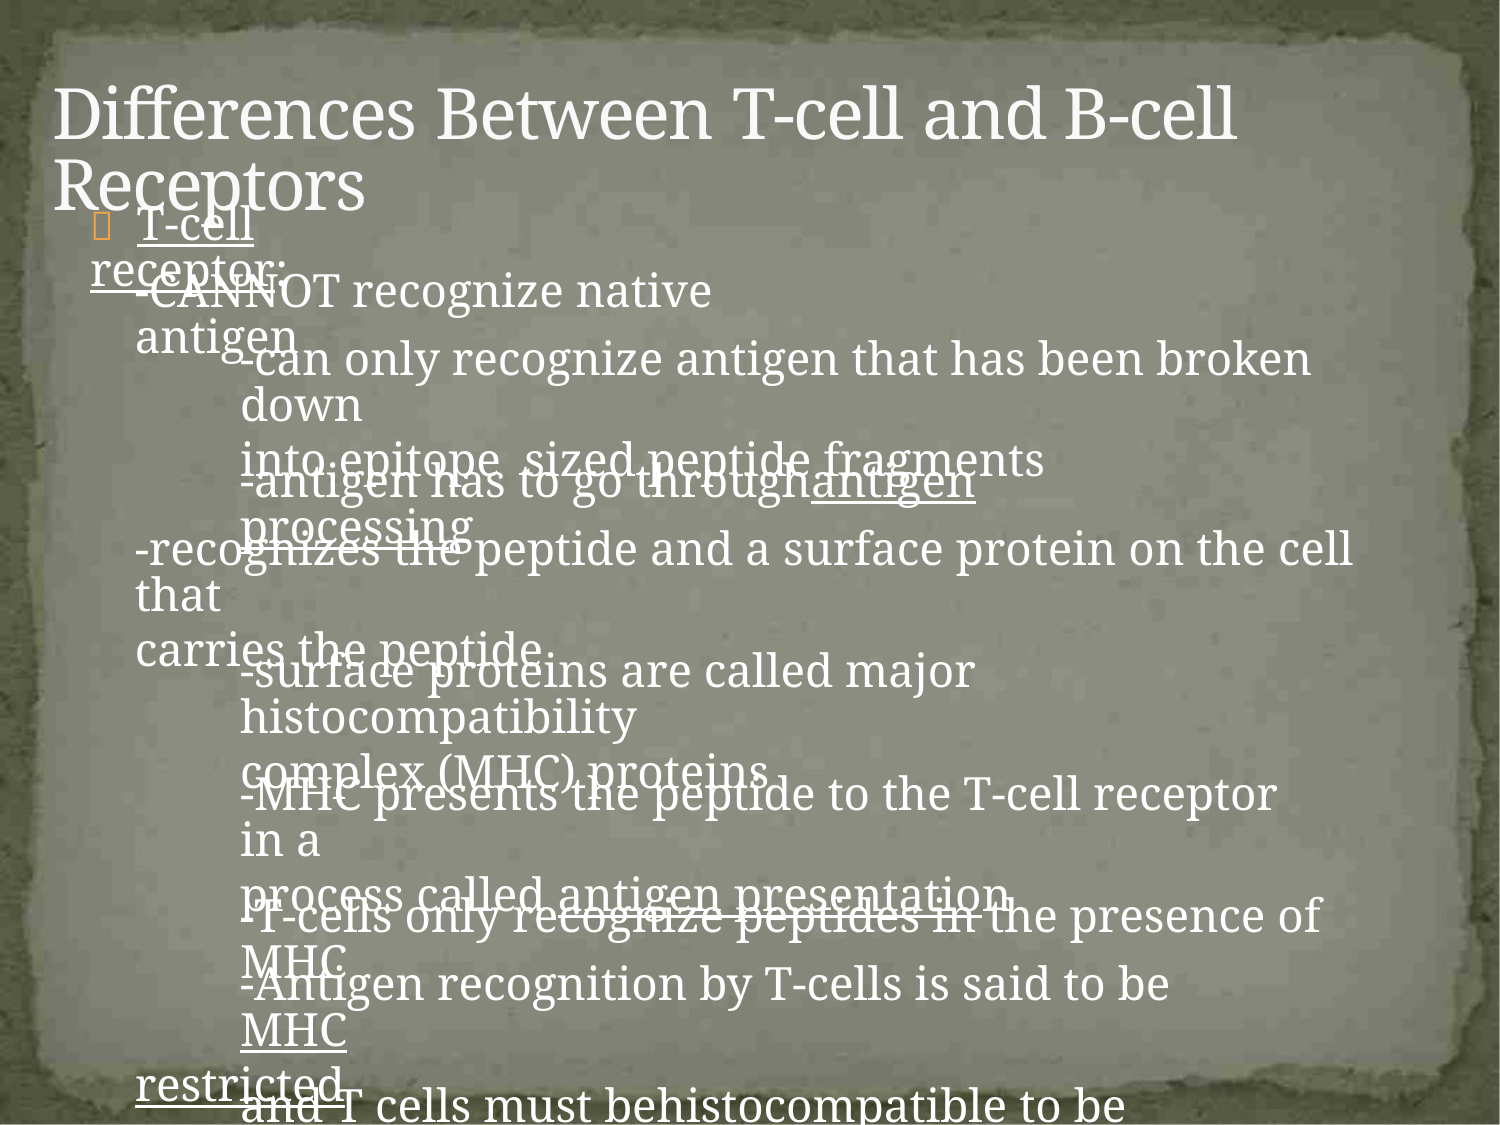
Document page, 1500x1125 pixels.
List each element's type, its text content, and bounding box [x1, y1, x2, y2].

text_box and T cells must behistocompatible to be activated [239, 1085, 1276, 1125]
text_box Differences Between T-cell and B-cell Receptors [52, 83, 1458, 225]
text_box -CANNOT recognize native antigen [134, 270, 869, 363]
text_box -recognizes the peptide and a surface protein on the cell that carries the peptide [134, 528, 1366, 676]
text_box -antigen has to go throughantigen processing [239, 460, 1166, 528]
text_box -MHC presents the peptide to the T-cell receptor in a process called antigen presentation [239, 773, 1322, 921]
text_box [0, 0, 1500, 1125]
text_box  T-cell receptor: [89, 203, 463, 296]
text_box -can only recognize antigen that has been broken down into epitope sized peptide fragments [240, 338, 1367, 486]
text_box -Antigen recognition by T-cells is said to be MHC restricted [134, 963, 1246, 1111]
text_box -T-cells only recognize peptides in the presence of MHC [240, 895, 1379, 988]
text_box -surface proteins are called major histocompatibility complex (MHC) proteins [240, 650, 1303, 773]
